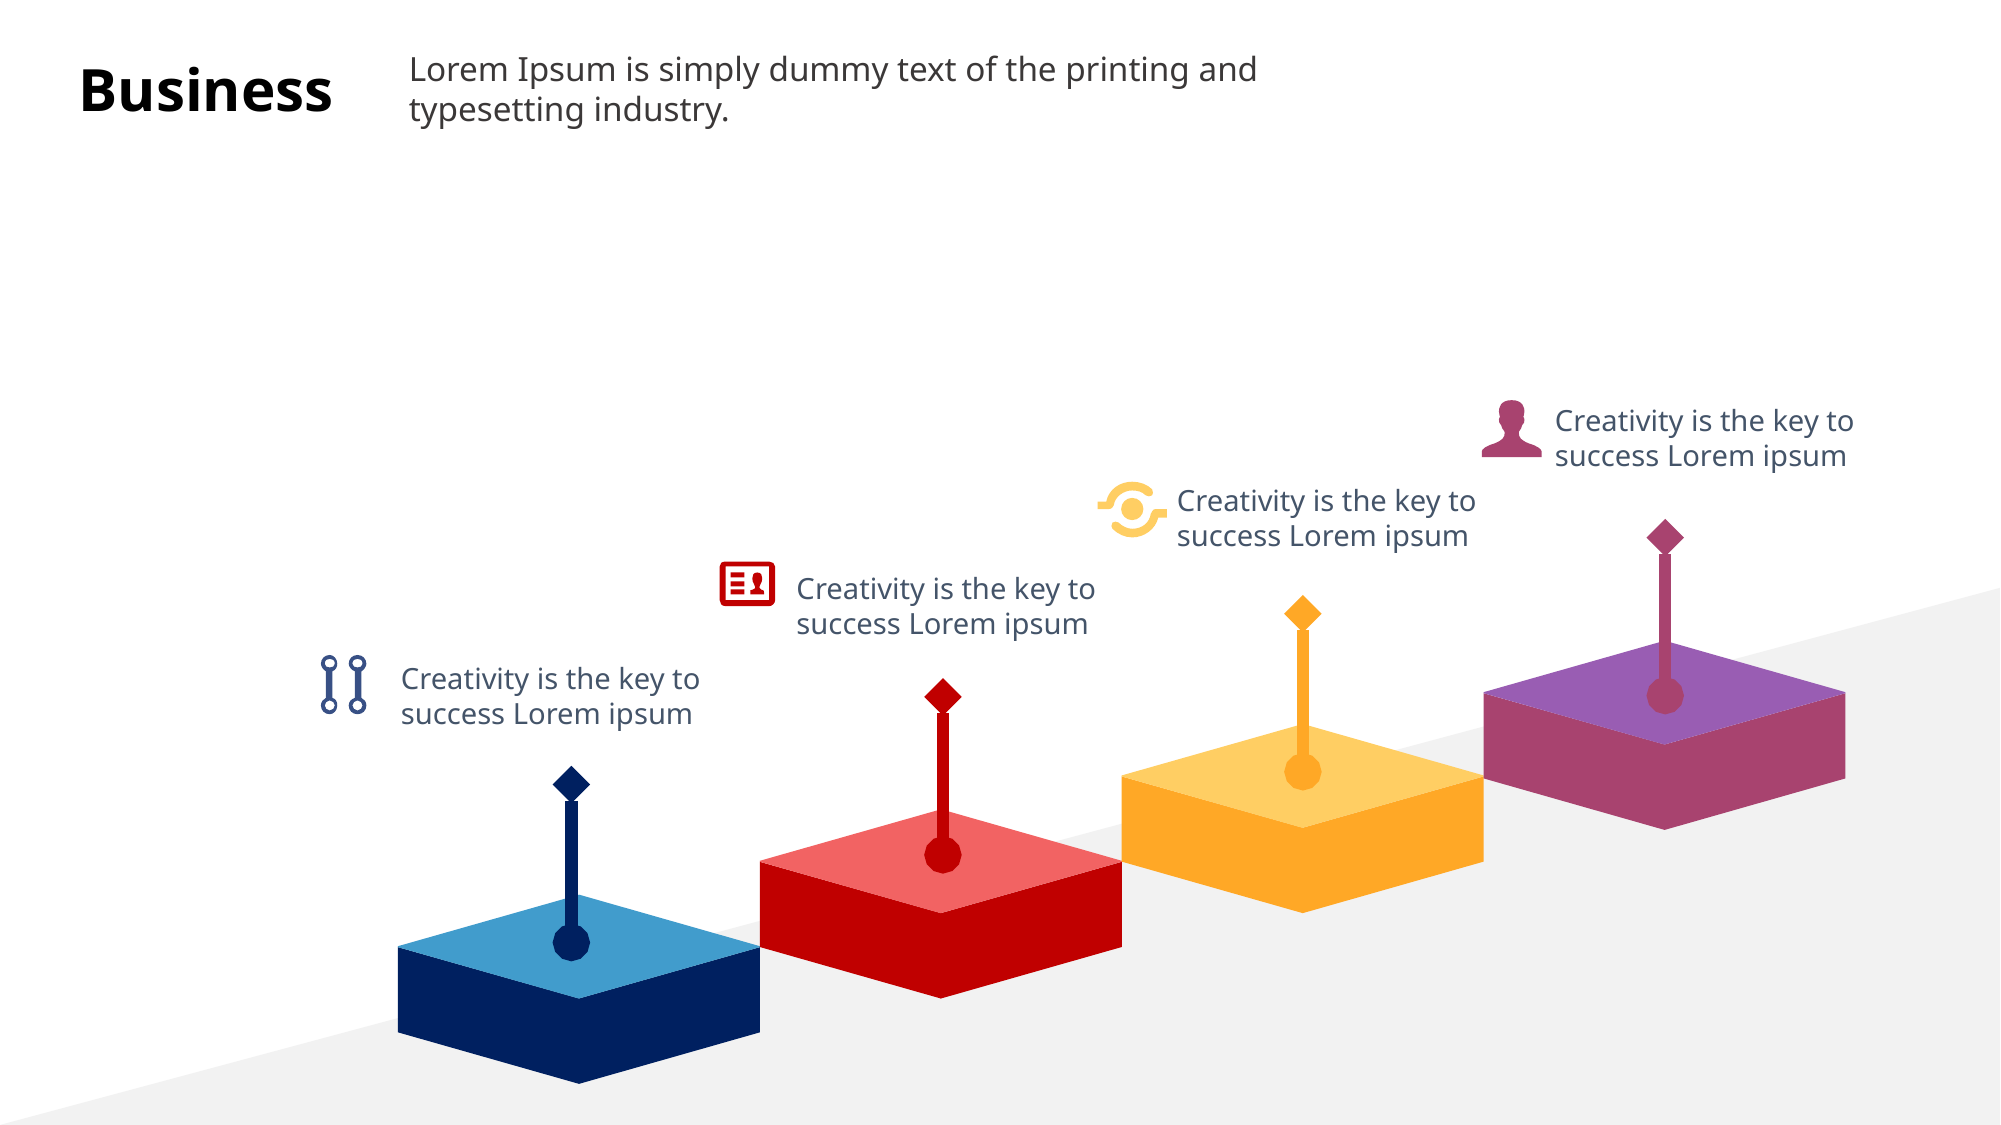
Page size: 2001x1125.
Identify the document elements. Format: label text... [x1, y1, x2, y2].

text_box Creativity is the key to success Lorem ipsum [370, 645, 737, 746]
text_box Creativity is the key to success Lorem ipsum [1524, 387, 1891, 488]
text_box [719, 561, 766, 607]
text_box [397, 894, 760, 1084]
text_box [320, 654, 338, 715]
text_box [759, 809, 1122, 999]
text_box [1483, 640, 1846, 830]
text_box [0, 586, 2000, 1125]
text_box [1111, 521, 1146, 538]
text_box Creativity is the key to success Lorem ipsum [1146, 467, 1513, 568]
text_box [1481, 400, 1524, 458]
text_box [1097, 481, 1146, 510]
text_box Business [63, 46, 349, 131]
text_box [348, 654, 367, 715]
text_box [1121, 497, 1144, 521]
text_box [1121, 723, 1484, 914]
text_box Creativity is the key to success Lorem ipsum [766, 555, 1133, 656]
text_box Lorem Ipsum is simply dummy text of the printing and typesetting industry. [394, 41, 1395, 136]
